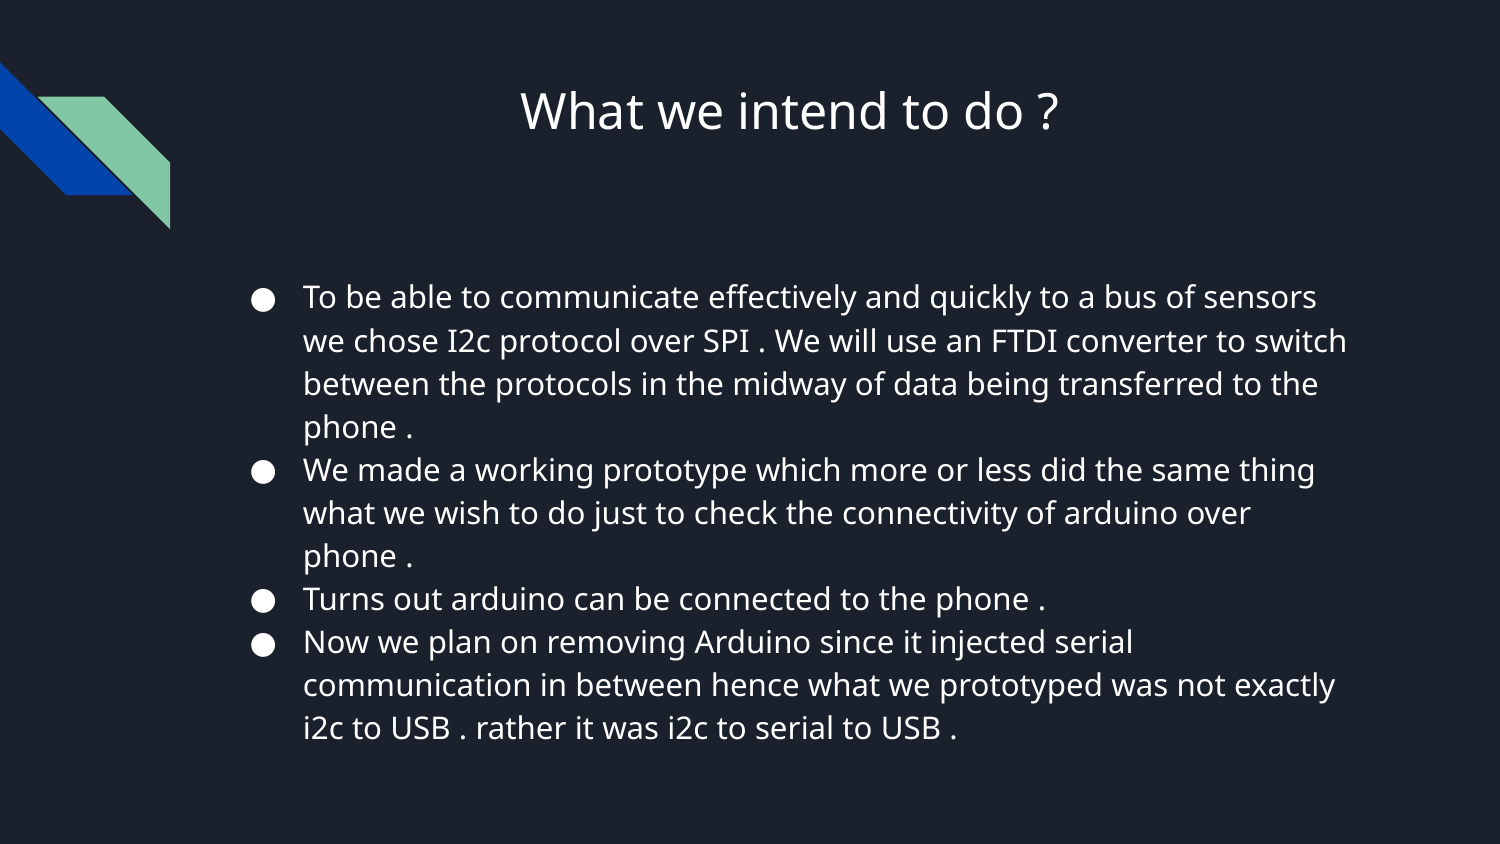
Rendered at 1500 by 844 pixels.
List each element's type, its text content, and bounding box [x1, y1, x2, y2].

list To be able to communicate effectively and quickly to a bus of sensors we chose I2c protocol over SPI . We will use an FTDI converter to switch between the protocols in the midway of data being transferred to the phone . We made a working prototype which more or less did the same thing what we wish to do just to check the connectivity of arduino over phone . Turns out arduino can be connected to the phone . Now we plan on removing Arduino since it injected serial communication in between hence what we prototyped was not exactly i2c to USB . rather it was i2c to serial to USB . [212, 257, 1368, 735]
title What we intend to do ? [212, 64, 1368, 215]
